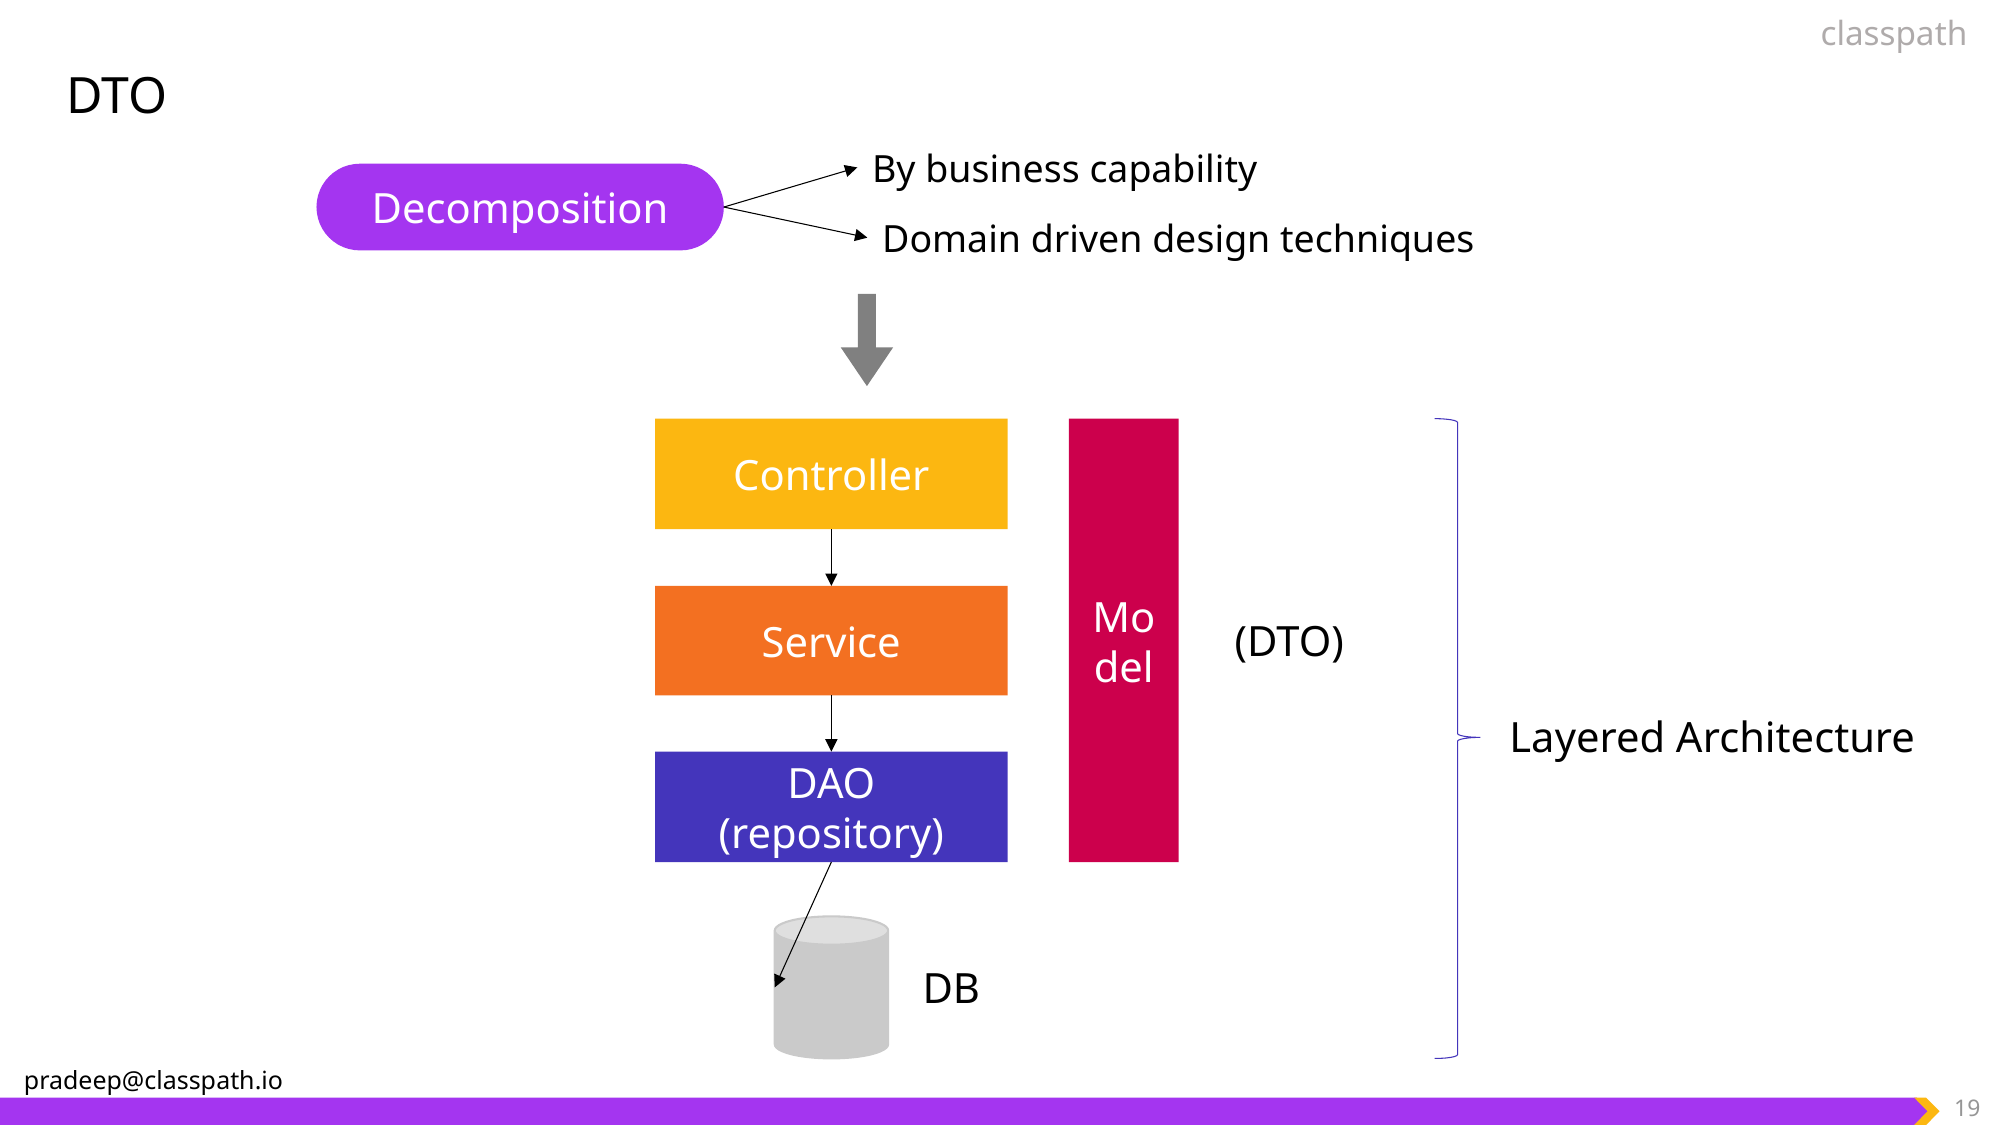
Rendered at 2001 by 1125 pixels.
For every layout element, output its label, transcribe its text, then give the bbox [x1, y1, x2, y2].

text_box [773, 915, 890, 1060]
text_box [723, 167, 841, 207]
text_box [838, 292, 896, 388]
text_box [1434, 418, 1481, 1059]
text_box DTO [51, 55, 183, 131]
text_box (DTO) [1219, 607, 1359, 673]
text_box Decomposition [315, 162, 723, 252]
text_box By business capability [857, 137, 1273, 198]
text_box Domain driven design techniques [867, 207, 1491, 268]
text_box Layered Architecture [1494, 703, 1973, 769]
text_box Controller [654, 418, 1009, 530]
text_box DB [907, 954, 996, 1020]
slide_number 19 [1939, 1086, 2000, 1125]
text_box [723, 207, 841, 239]
text_box Service [654, 585, 1009, 696]
text_box DAO (repository) [654, 751, 1009, 863]
text_box Model [1068, 418, 1180, 863]
